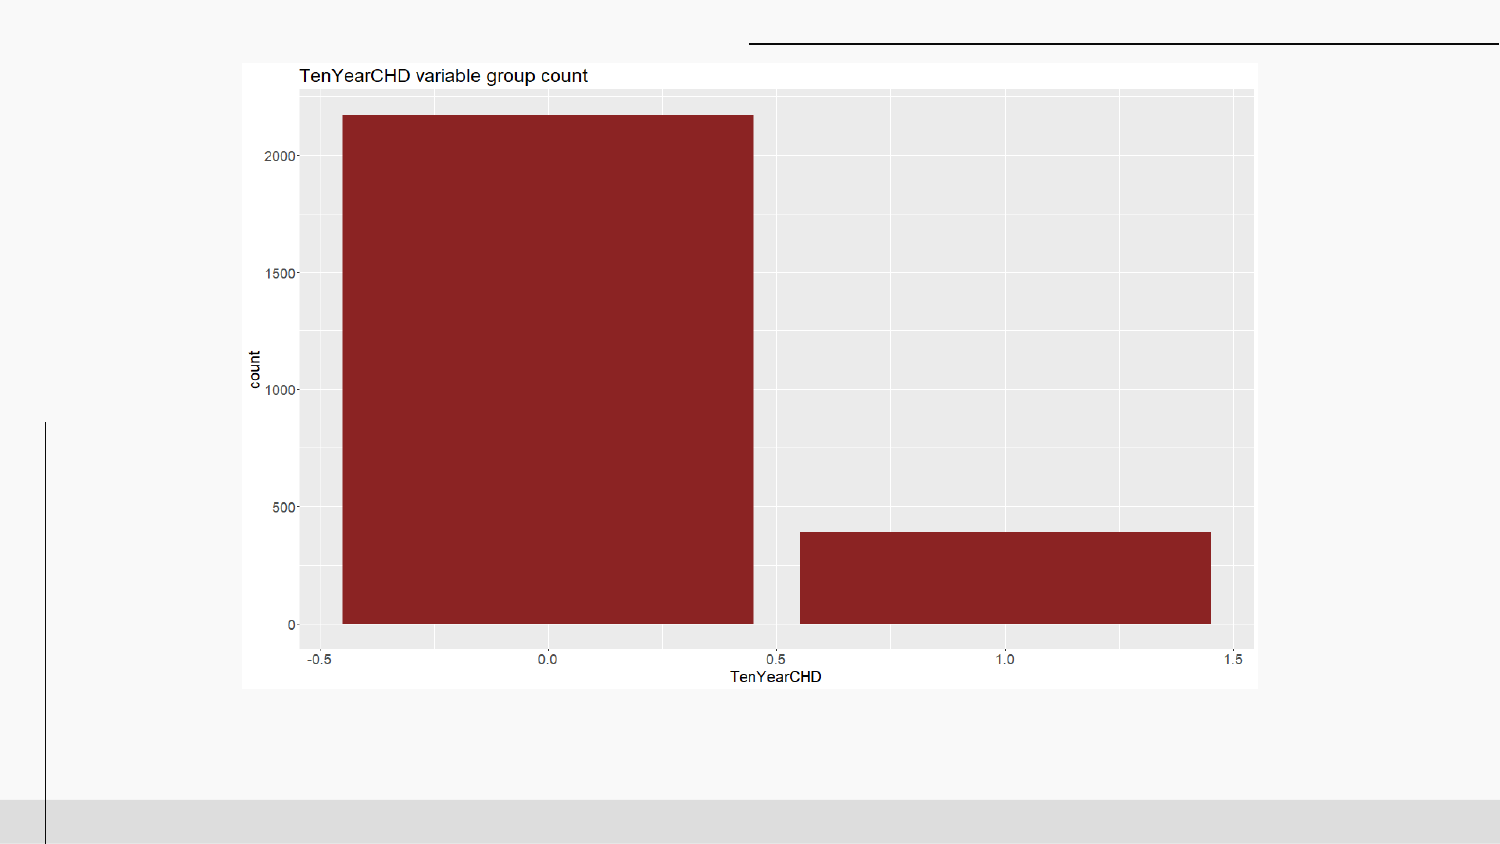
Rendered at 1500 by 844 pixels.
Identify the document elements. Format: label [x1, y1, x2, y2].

picture [241, 63, 1258, 689]
